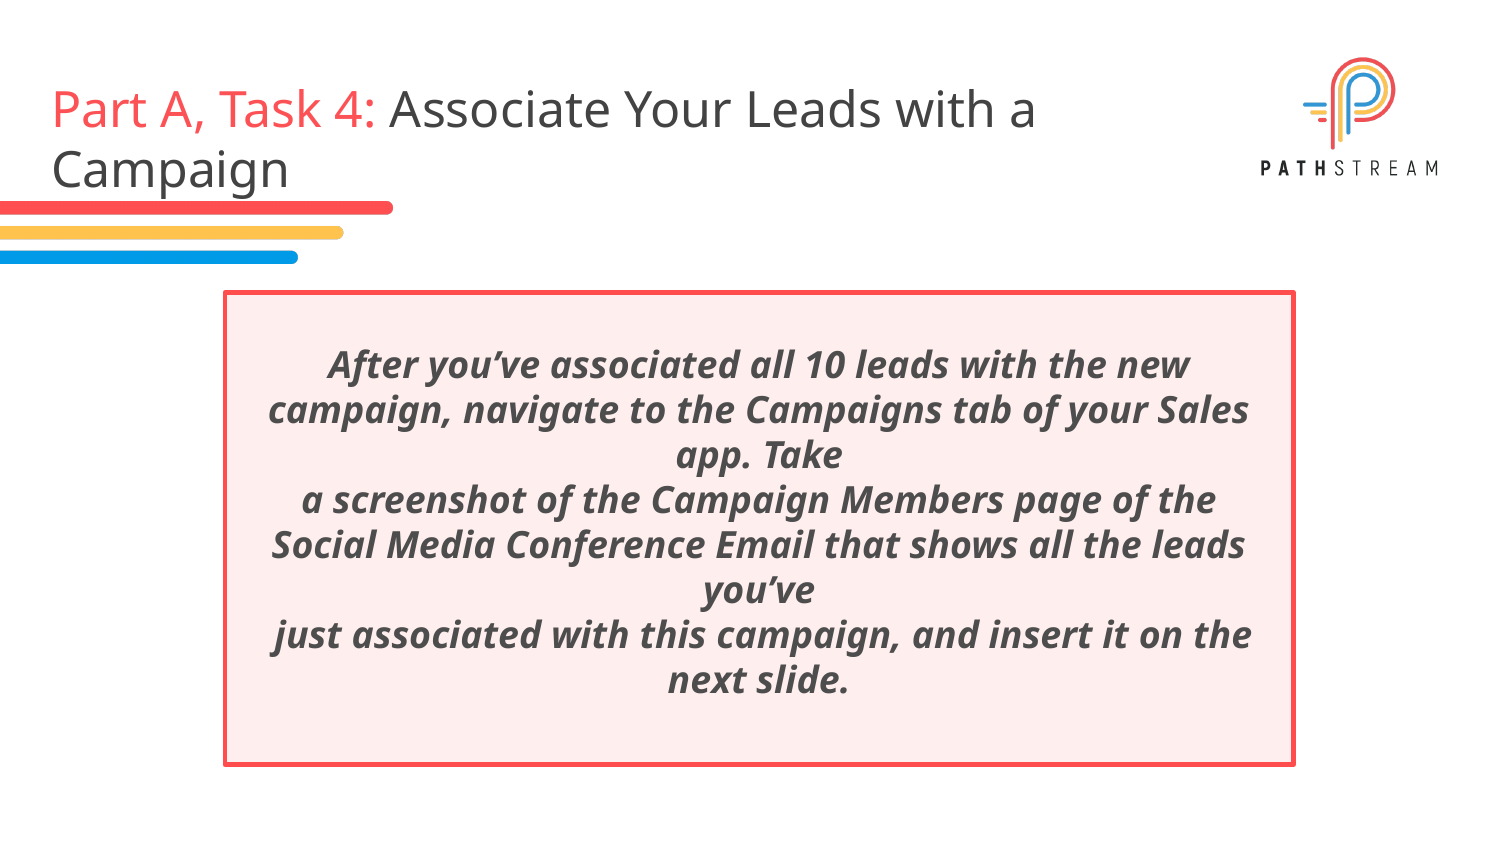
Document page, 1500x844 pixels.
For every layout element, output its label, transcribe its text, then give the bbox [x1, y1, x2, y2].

picture [1135, 0, 1500, 242]
text_box After you’ve associated all 10 leads with the new campaign, navigate to the Campaigns tab of your Sales app. Take a screenshot of the Campaign Members page of the Social Media Conference Email that shows all the leads you’ve just associated with this campaign, and insert it on the next slide. [224, 292, 1294, 765]
title Part A, Task 4: Associate Your Leads with a Campaign [36, 62, 1067, 170]
picture [0, 201, 393, 264]
